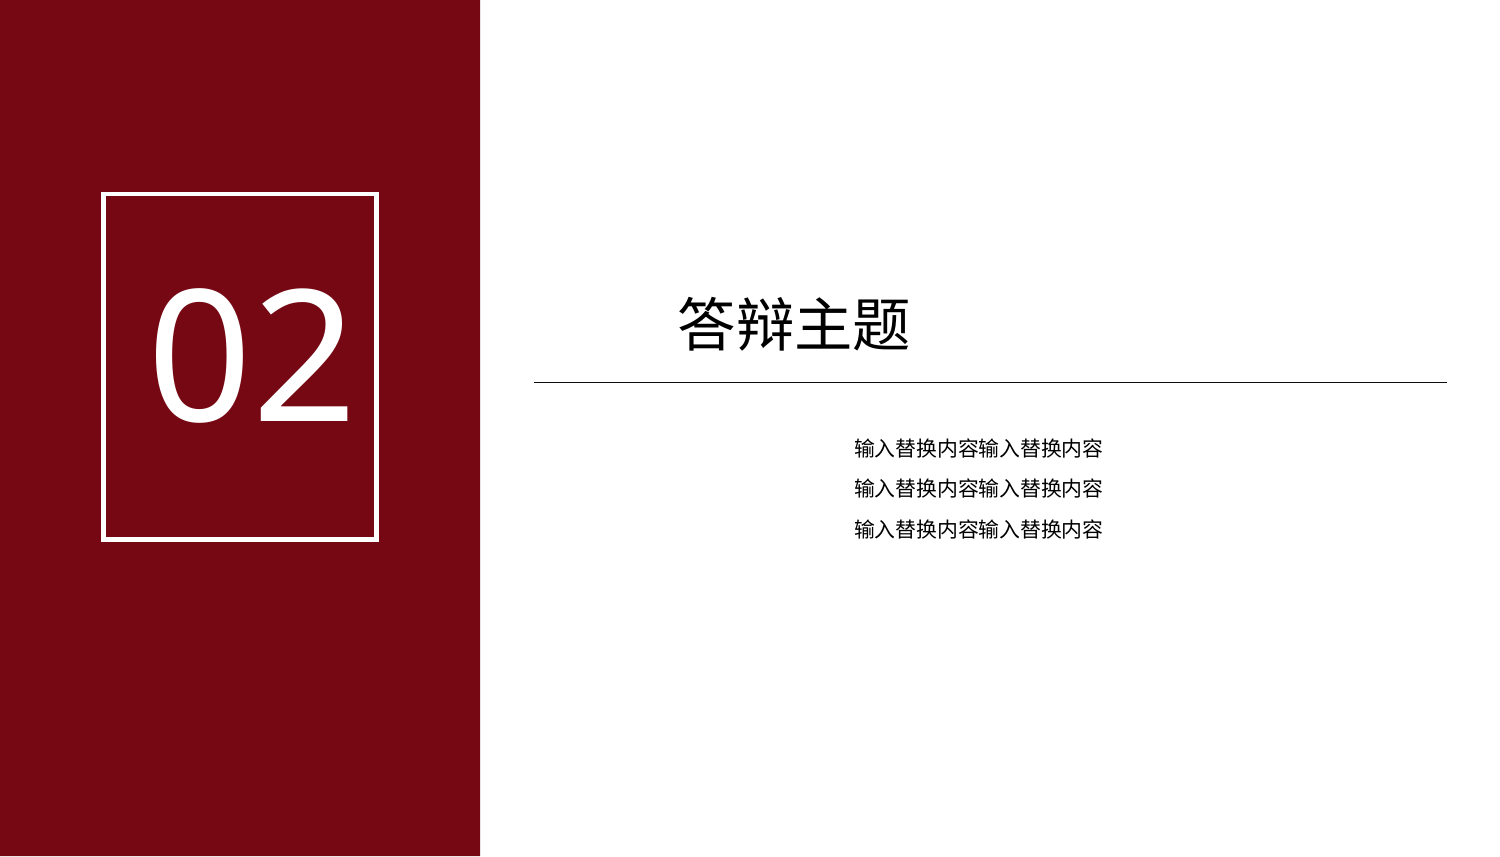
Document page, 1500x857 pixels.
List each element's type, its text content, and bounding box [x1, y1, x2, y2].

text_box 输入替换内容输入替换内容 [533, 508, 1424, 549]
text_box 输入替换内容输入替换内容 [533, 428, 1424, 468]
text_box 答辩主题 [663, 280, 926, 366]
text_box [102, 193, 378, 541]
text_box [0, 0, 481, 857]
text_box 输入替换内容输入替换内容 [533, 468, 1424, 508]
text_box 02 [132, 230, 373, 466]
